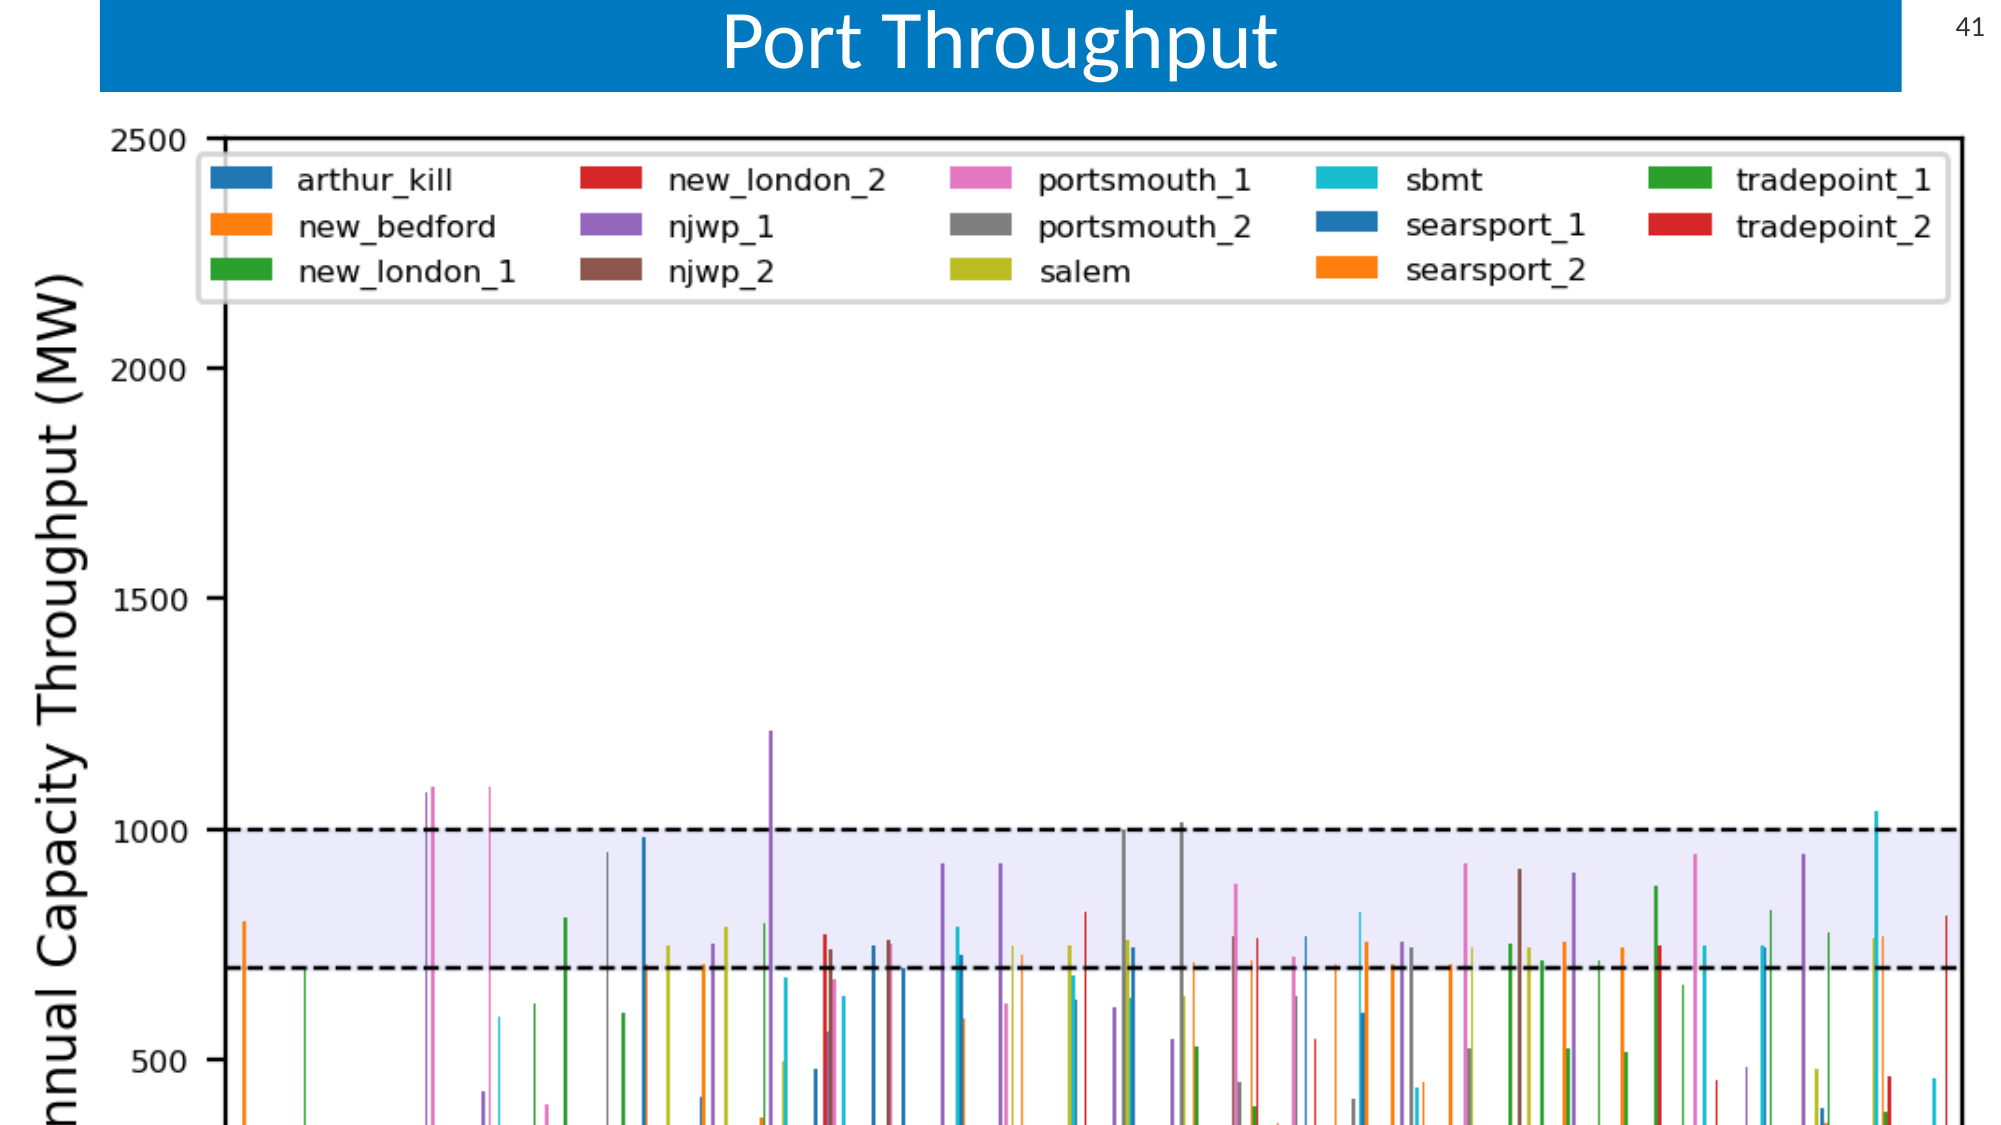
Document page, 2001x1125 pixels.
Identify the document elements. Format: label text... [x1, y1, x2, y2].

picture [0, 92, 2000, 1125]
title Port Throughput [99, 0, 1902, 91]
